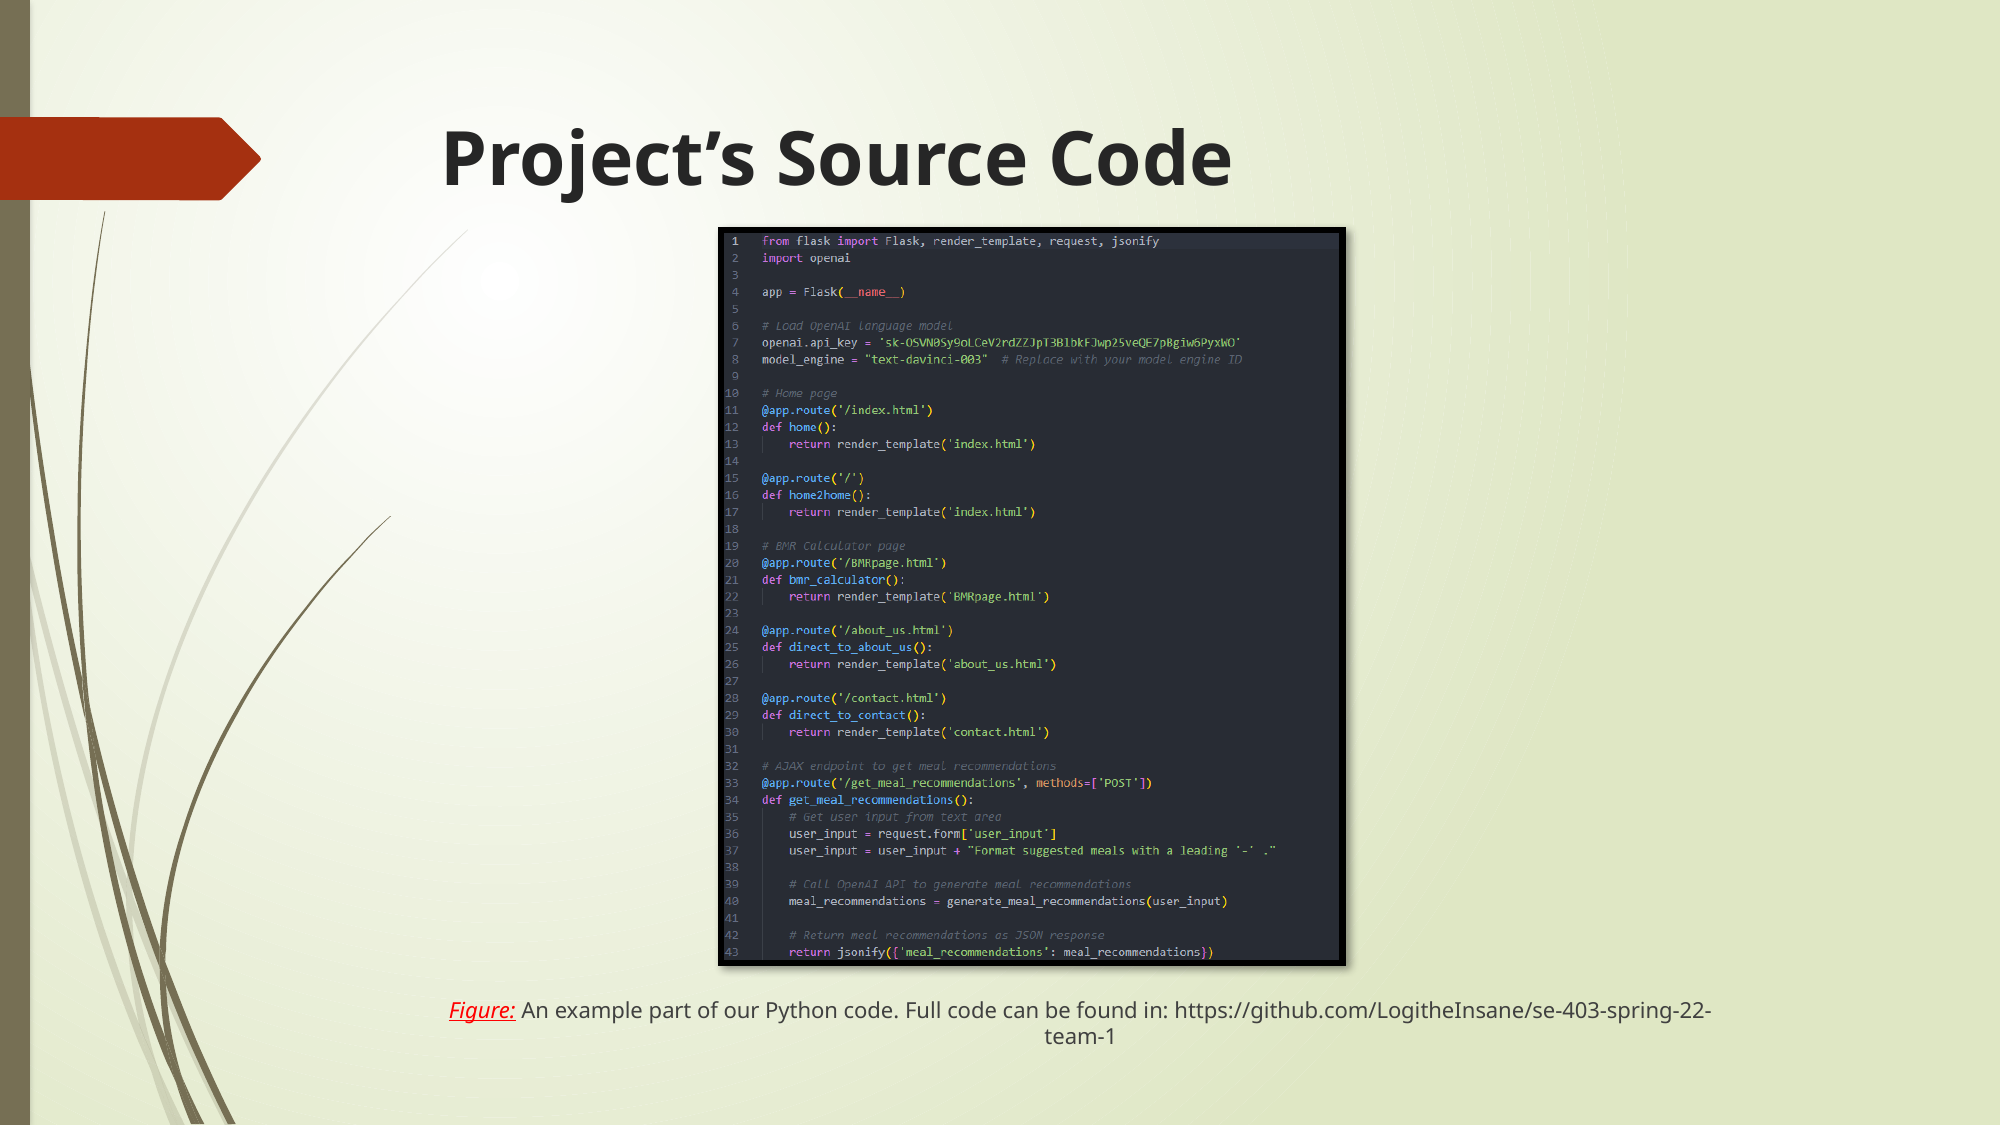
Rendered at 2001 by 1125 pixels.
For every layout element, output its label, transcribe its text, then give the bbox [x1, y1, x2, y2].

title Project’s Source Code [425, 102, 1888, 223]
list Figure: An example part of our Python code. Full code can be found in: https://github.com/LogitheInsane/se-403-spring-22-team-1 [425, 988, 1736, 1057]
picture [723, 232, 1340, 961]
